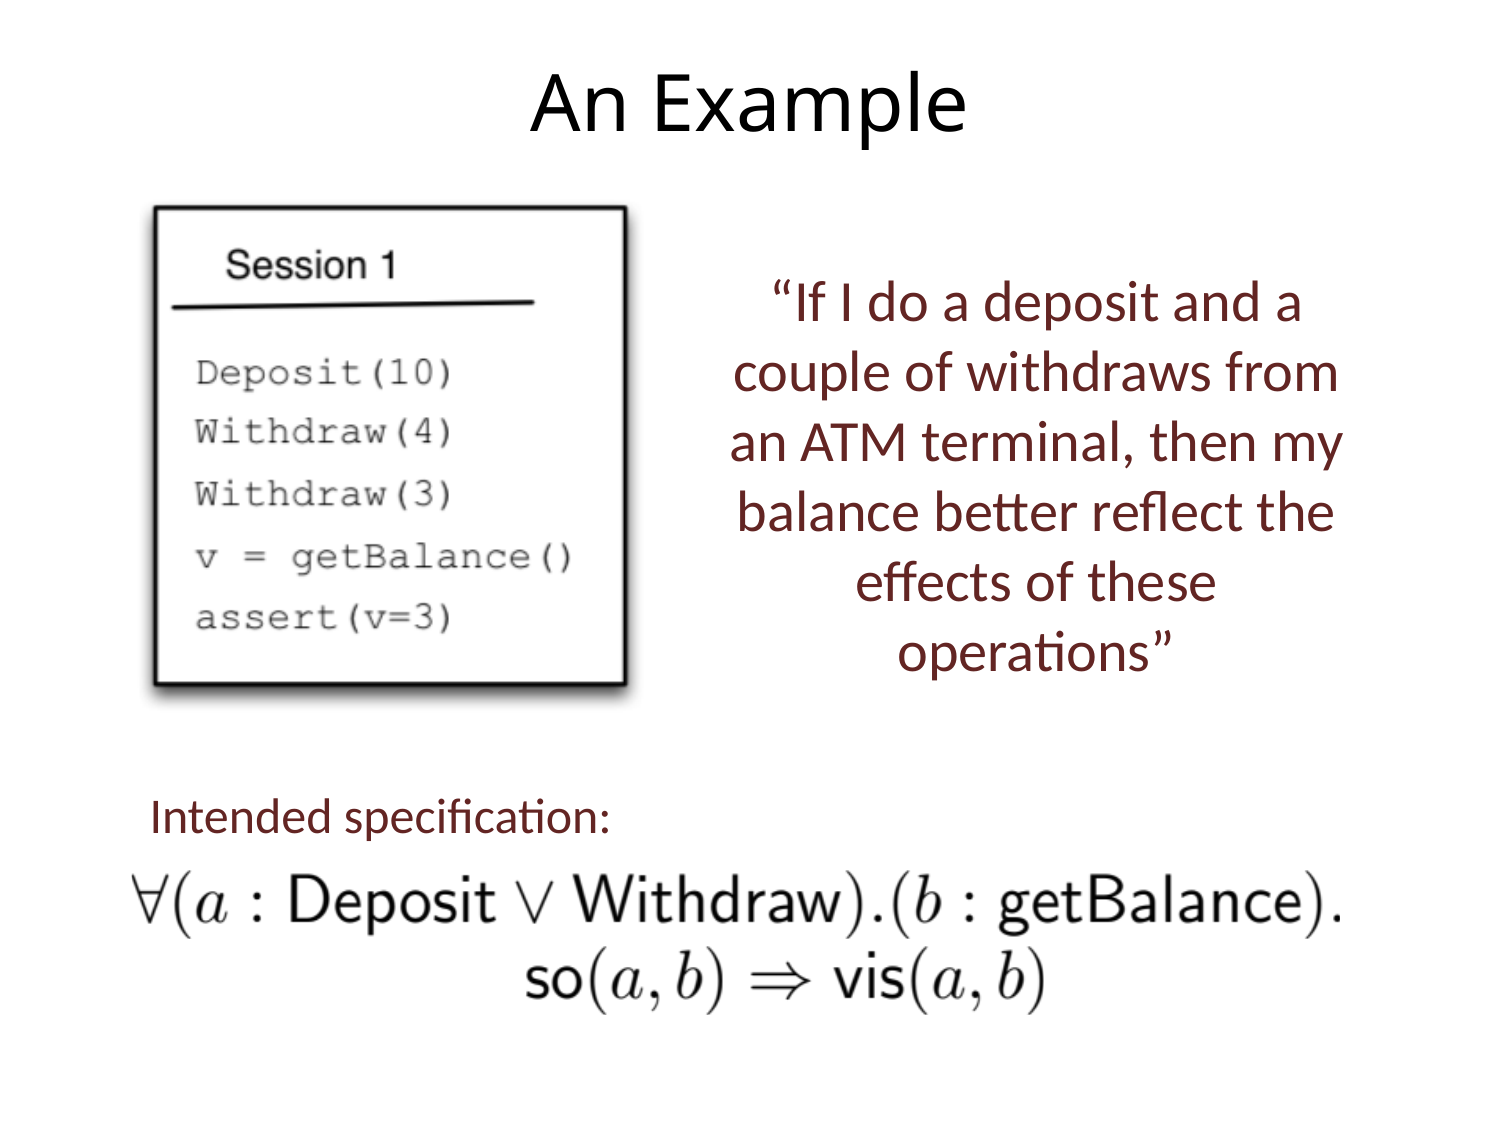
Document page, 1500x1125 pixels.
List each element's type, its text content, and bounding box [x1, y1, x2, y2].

text_box Intended specification: [134, 776, 628, 852]
title An Example [75, 6, 1425, 194]
picture [524, 945, 1044, 1015]
picture [131, 869, 1341, 939]
text_box “If I do a deposit and a couple of withdraws from an ATM terminal, then my balance better reflect the effects of these operations” [699, 255, 1374, 691]
picture [131, 193, 649, 717]
